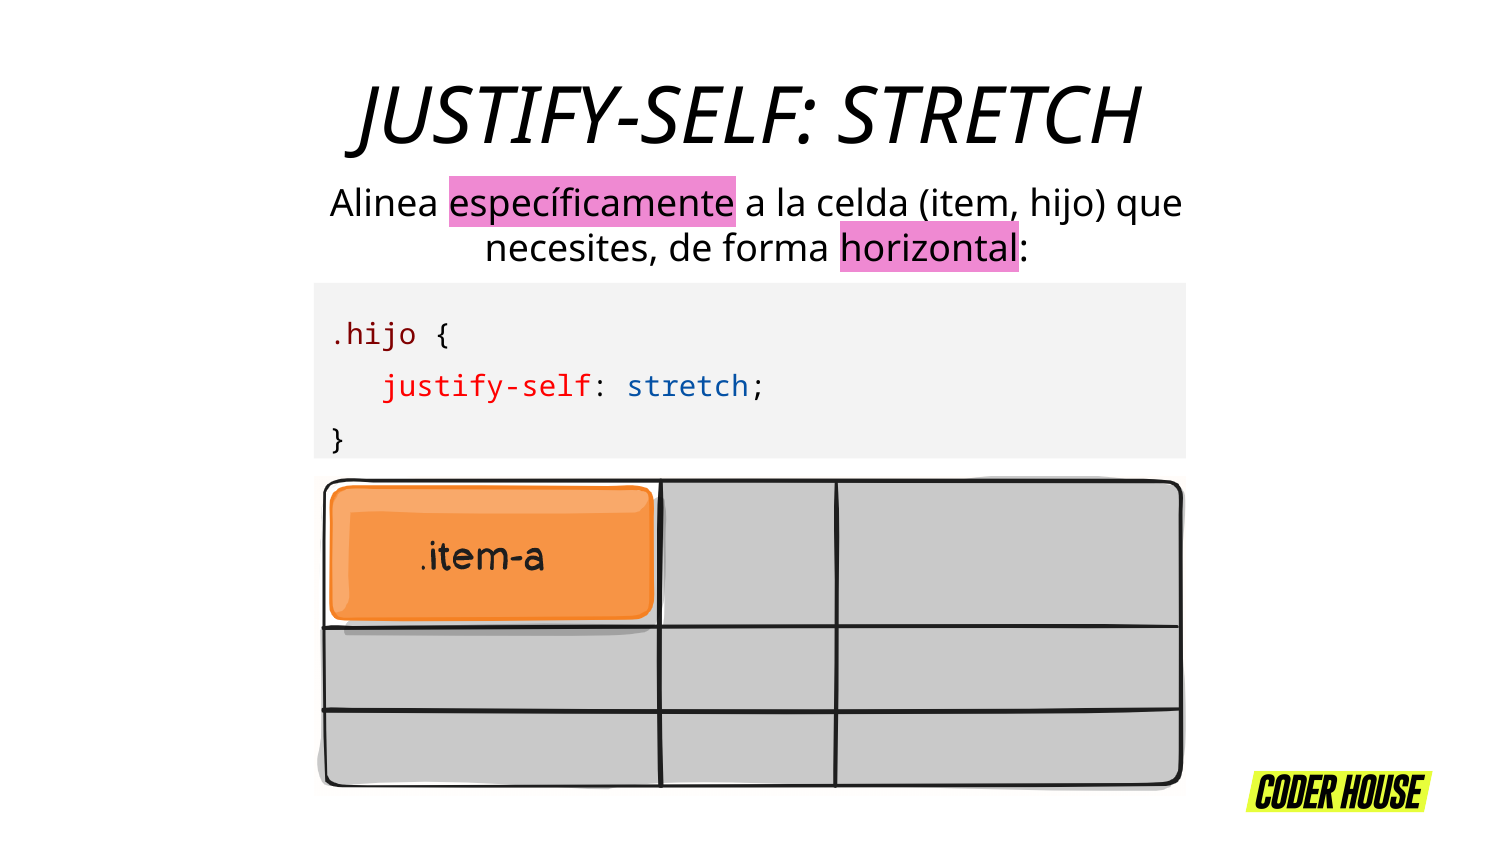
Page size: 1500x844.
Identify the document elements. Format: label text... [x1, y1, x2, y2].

text_box Alinea específicamente a la celda (item, hijo) que necesites, de forma horizontal: [281, 163, 1232, 411]
text_box .hijo { justify-self: stretch; } [313, 411, 1186, 459]
text_box JUSTIFY-SELF: STRETCH [105, 35, 1395, 211]
picture [313, 475, 1187, 796]
picture [1241, 764, 1437, 819]
